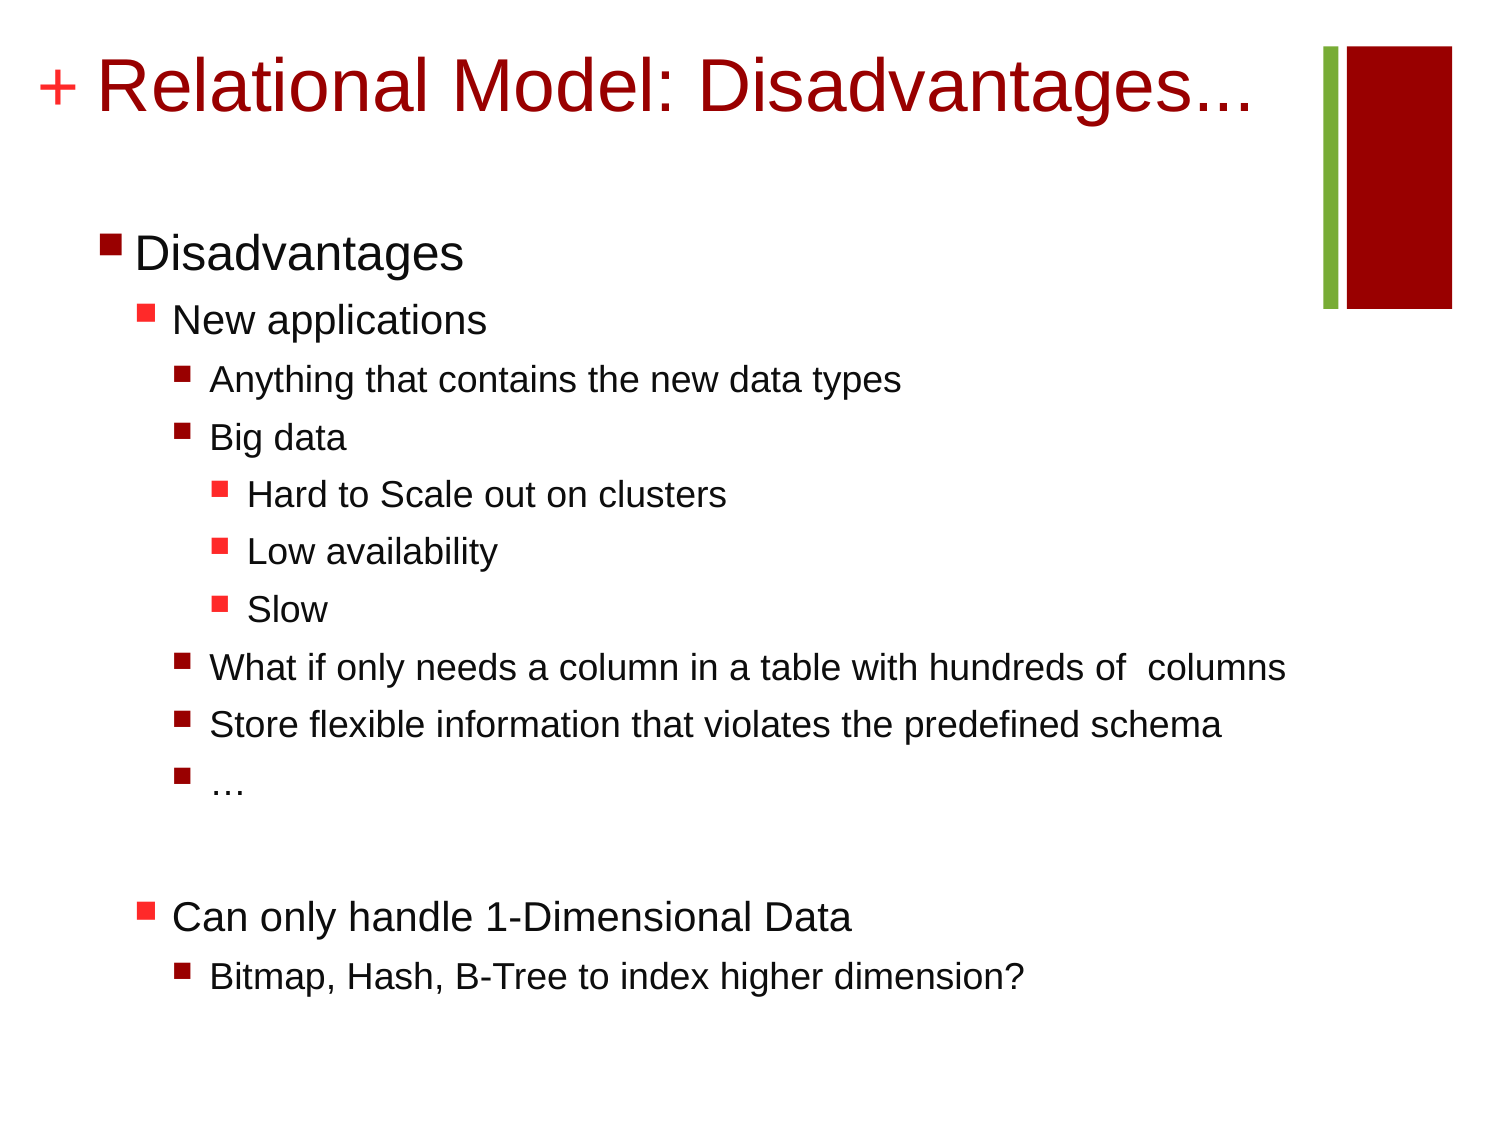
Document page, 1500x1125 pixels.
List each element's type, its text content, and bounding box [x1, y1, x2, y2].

title Relational Model: Disadvantages... [81, 29, 1436, 213]
list Disadvantages New applications Anything that contains the new data types Big data Hard to Scale out on clusters Low availability Slow What if only needs a column in a table with hundreds of columns Store flexible information that violates the predefined schema … Can only handle 1-Dimensional Data Bitmap, Hash, B-Tree to index higher dimension? [81, 212, 1322, 1025]
